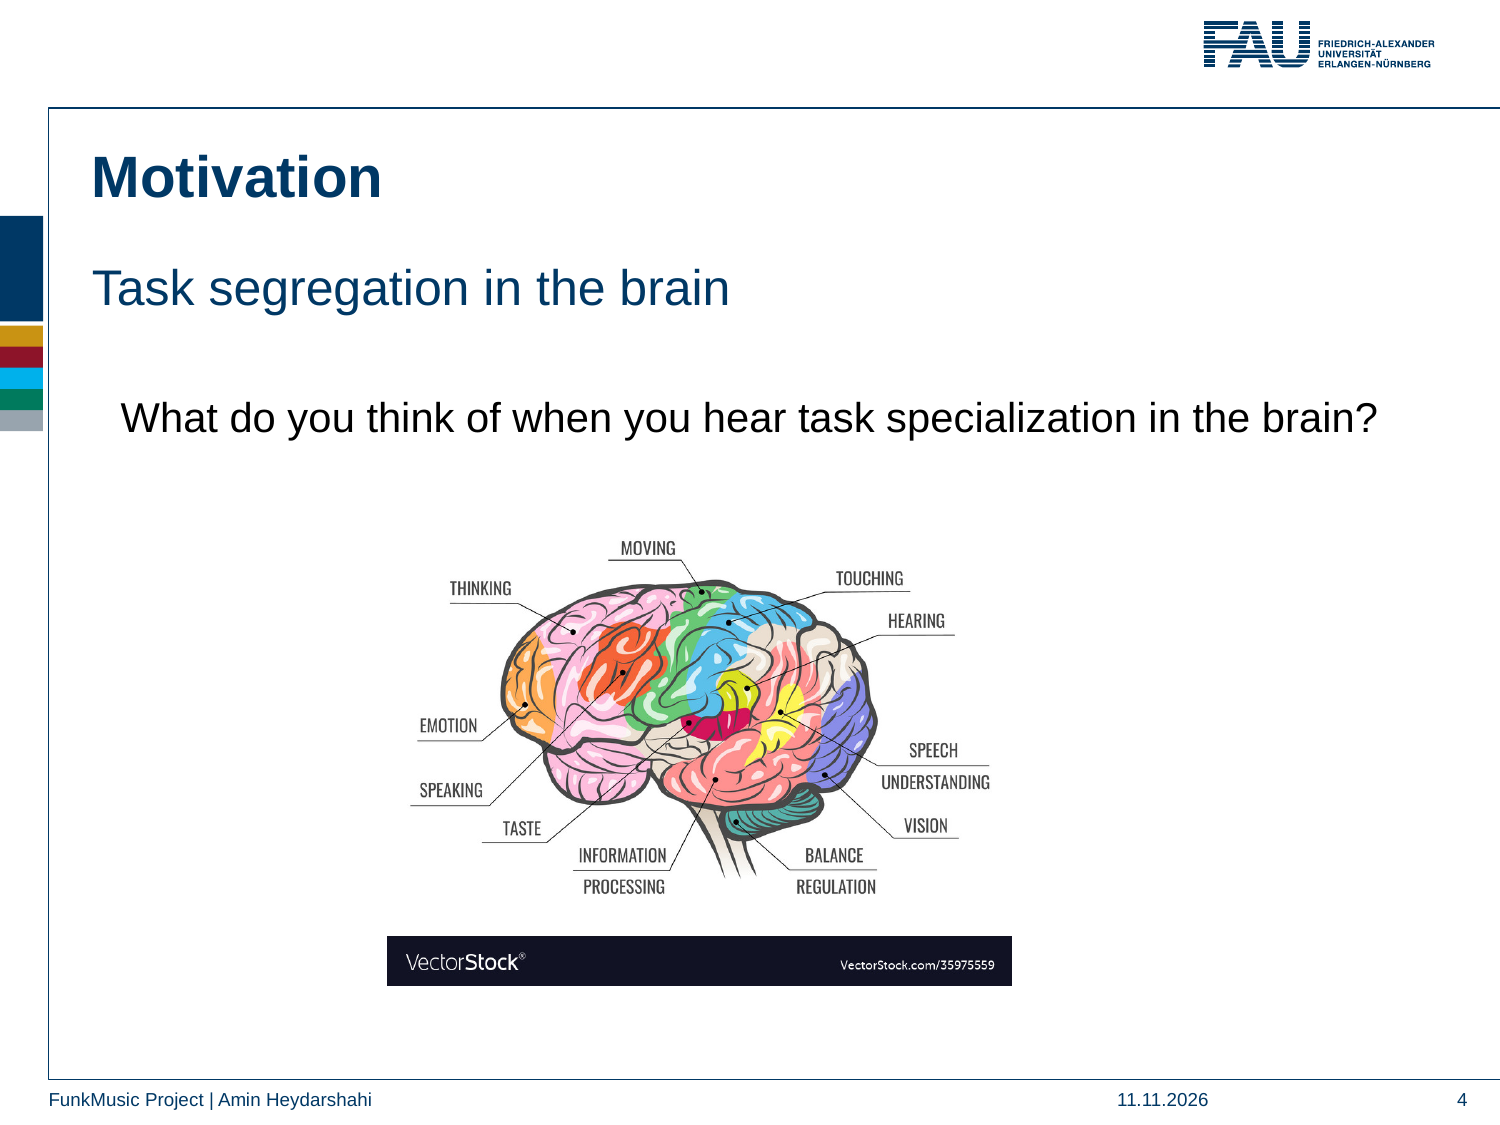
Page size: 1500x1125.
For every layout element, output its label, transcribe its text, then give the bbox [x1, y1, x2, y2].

slide_number 4 [1349, 1087, 1468, 1119]
list Task segregation in the brain [91, 255, 1461, 337]
text_box What do you think of when you hear task specialization in the brain? [91, 382, 1408, 448]
picture [387, 497, 1012, 986]
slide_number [1117, 1087, 1295, 1119]
list Motivation [91, 139, 1461, 255]
list [92, 336, 1461, 1054]
footer FunkMusic Project | Amin Heydarshahi [48, 1087, 1053, 1119]
